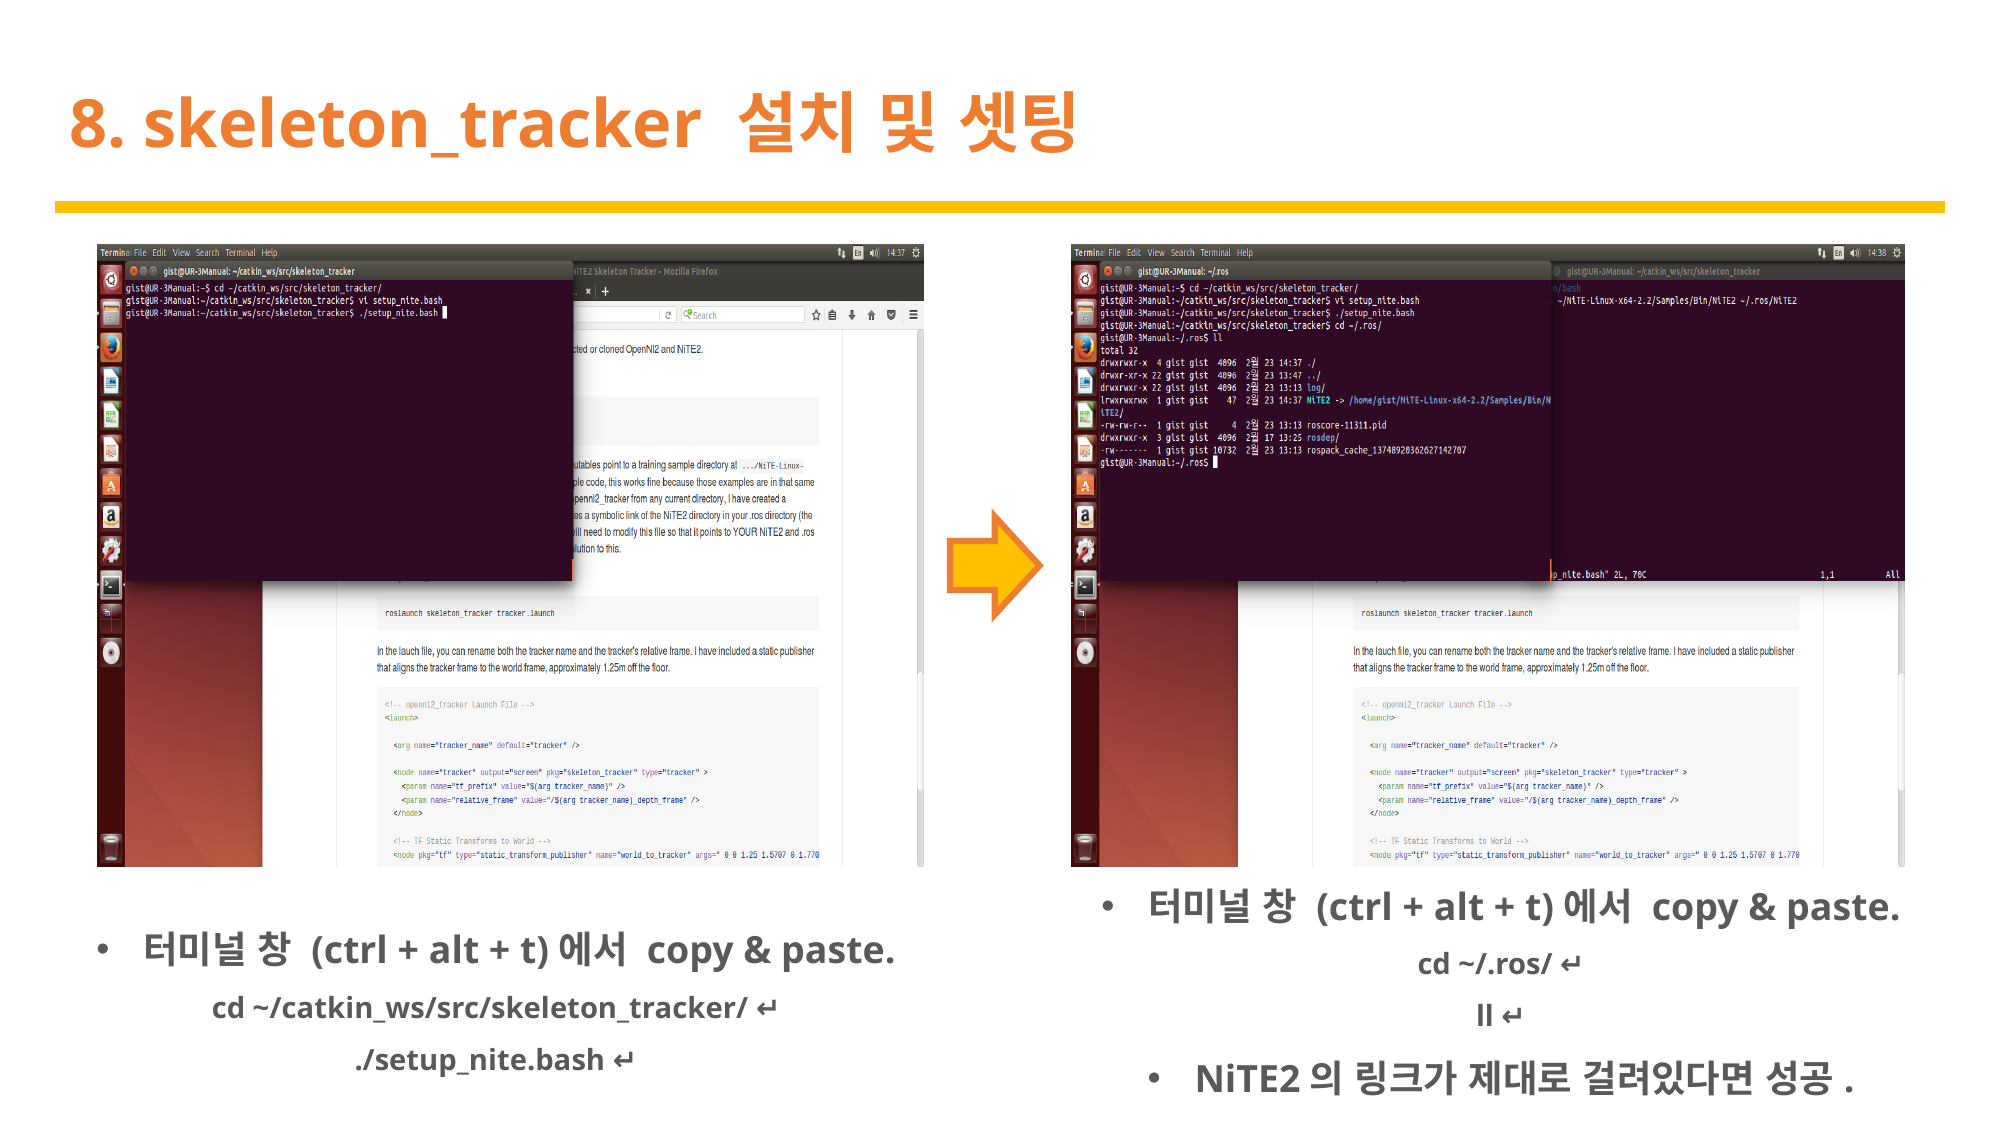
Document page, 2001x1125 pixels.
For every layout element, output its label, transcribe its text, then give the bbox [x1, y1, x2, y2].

text_box [948, 513, 1042, 618]
picture [97, 244, 924, 867]
text_box 8. skeleton_tracker 설치 및 셋팅 [54, 73, 1927, 168]
text_box 터미널 창 (ctrl + alt + t)에서 copy & paste. cd ~/catkin_ws/src/skeleton_tracker/ ↵ ./setup_nite.bash ↵ [0, 896, 992, 1084]
picture [1071, 244, 1905, 867]
text_box 터미널 창 (ctrl + alt + t)에서 copy & paste. cd ~/.ros/ ↵ ll ↵ NiTE2의 링크가 제대로 걸려있다면 성공. [1005, 852, 1997, 1108]
